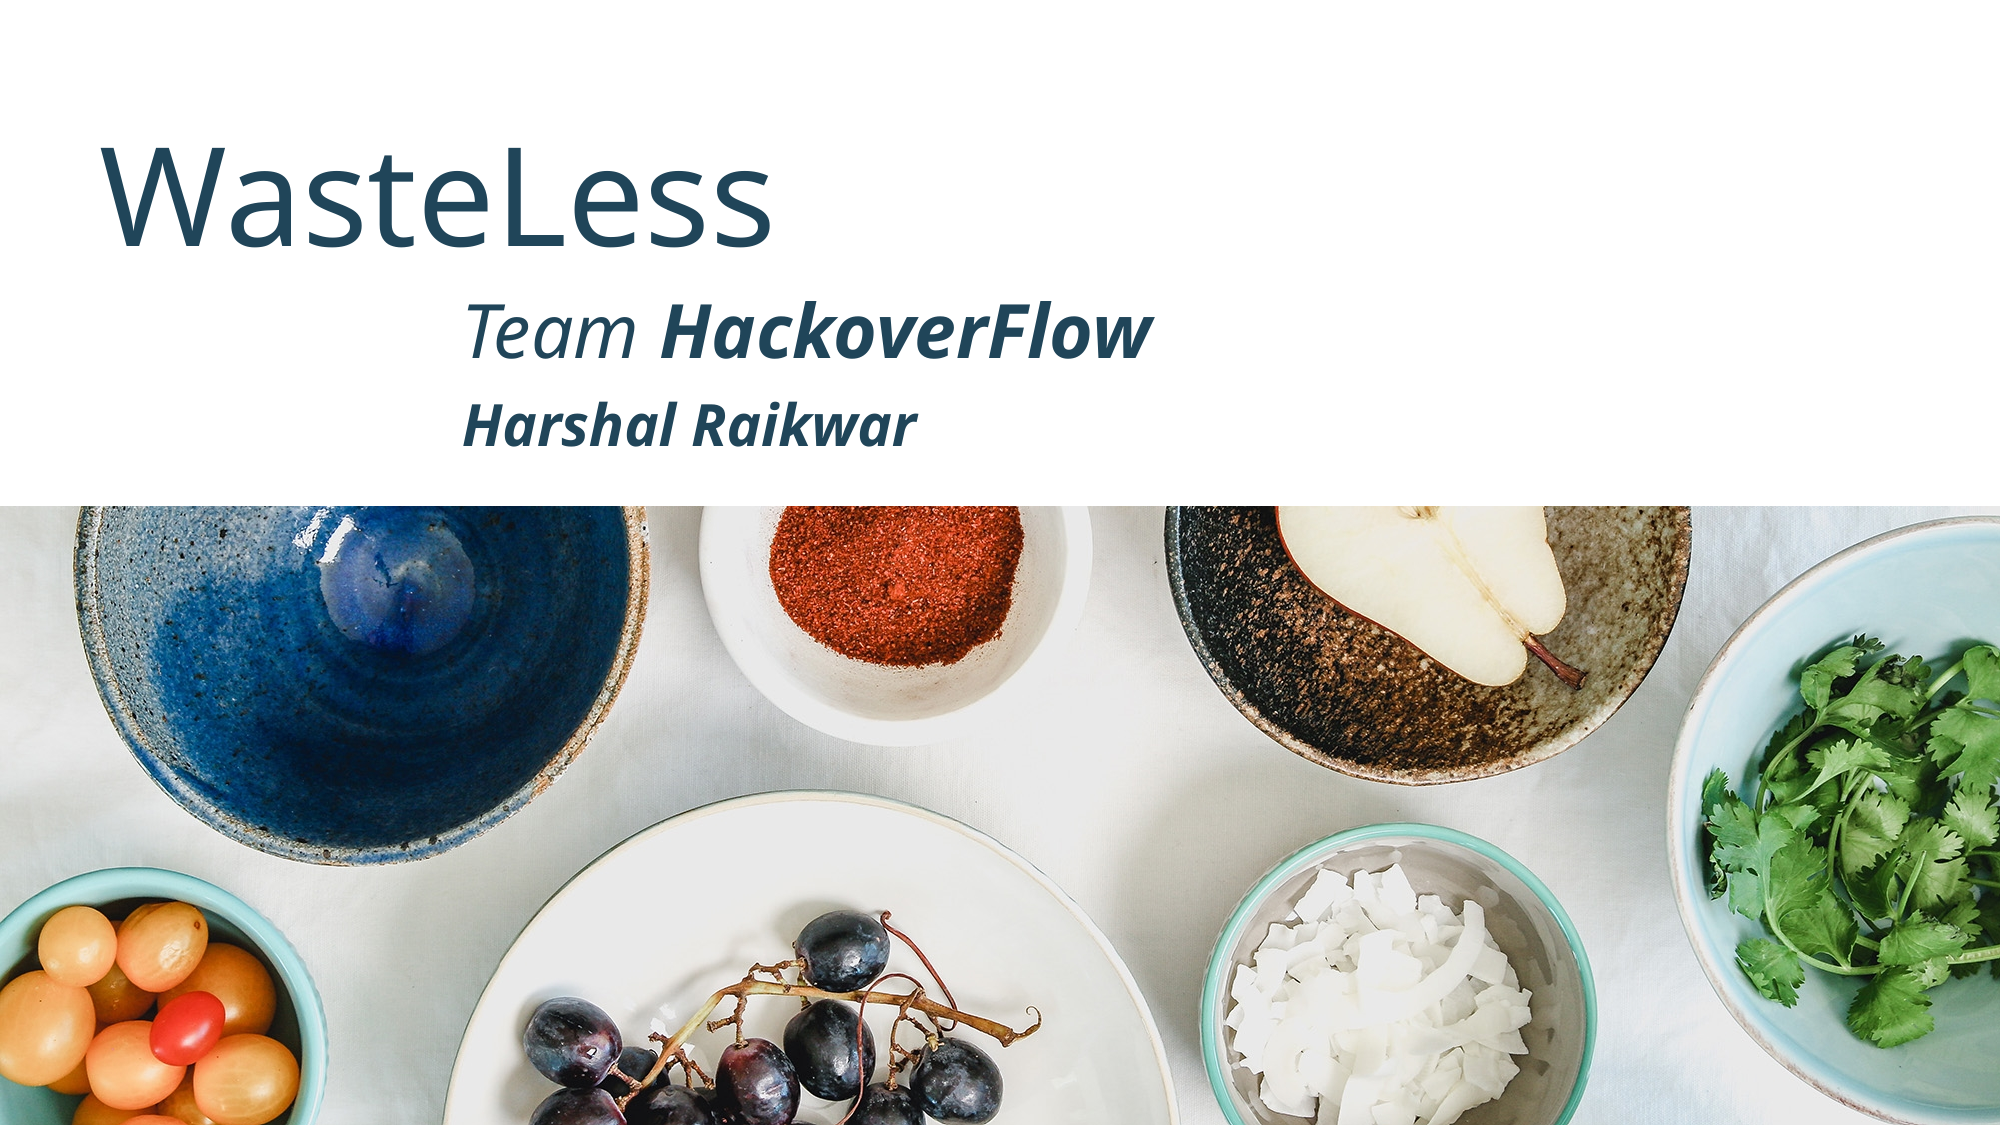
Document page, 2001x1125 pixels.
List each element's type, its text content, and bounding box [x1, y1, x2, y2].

title WasteLess [84, 41, 1968, 284]
picture [0, 506, 2000, 1125]
subtitle Team HackoverFlow Harshal Raikwar [446, 286, 1968, 506]
